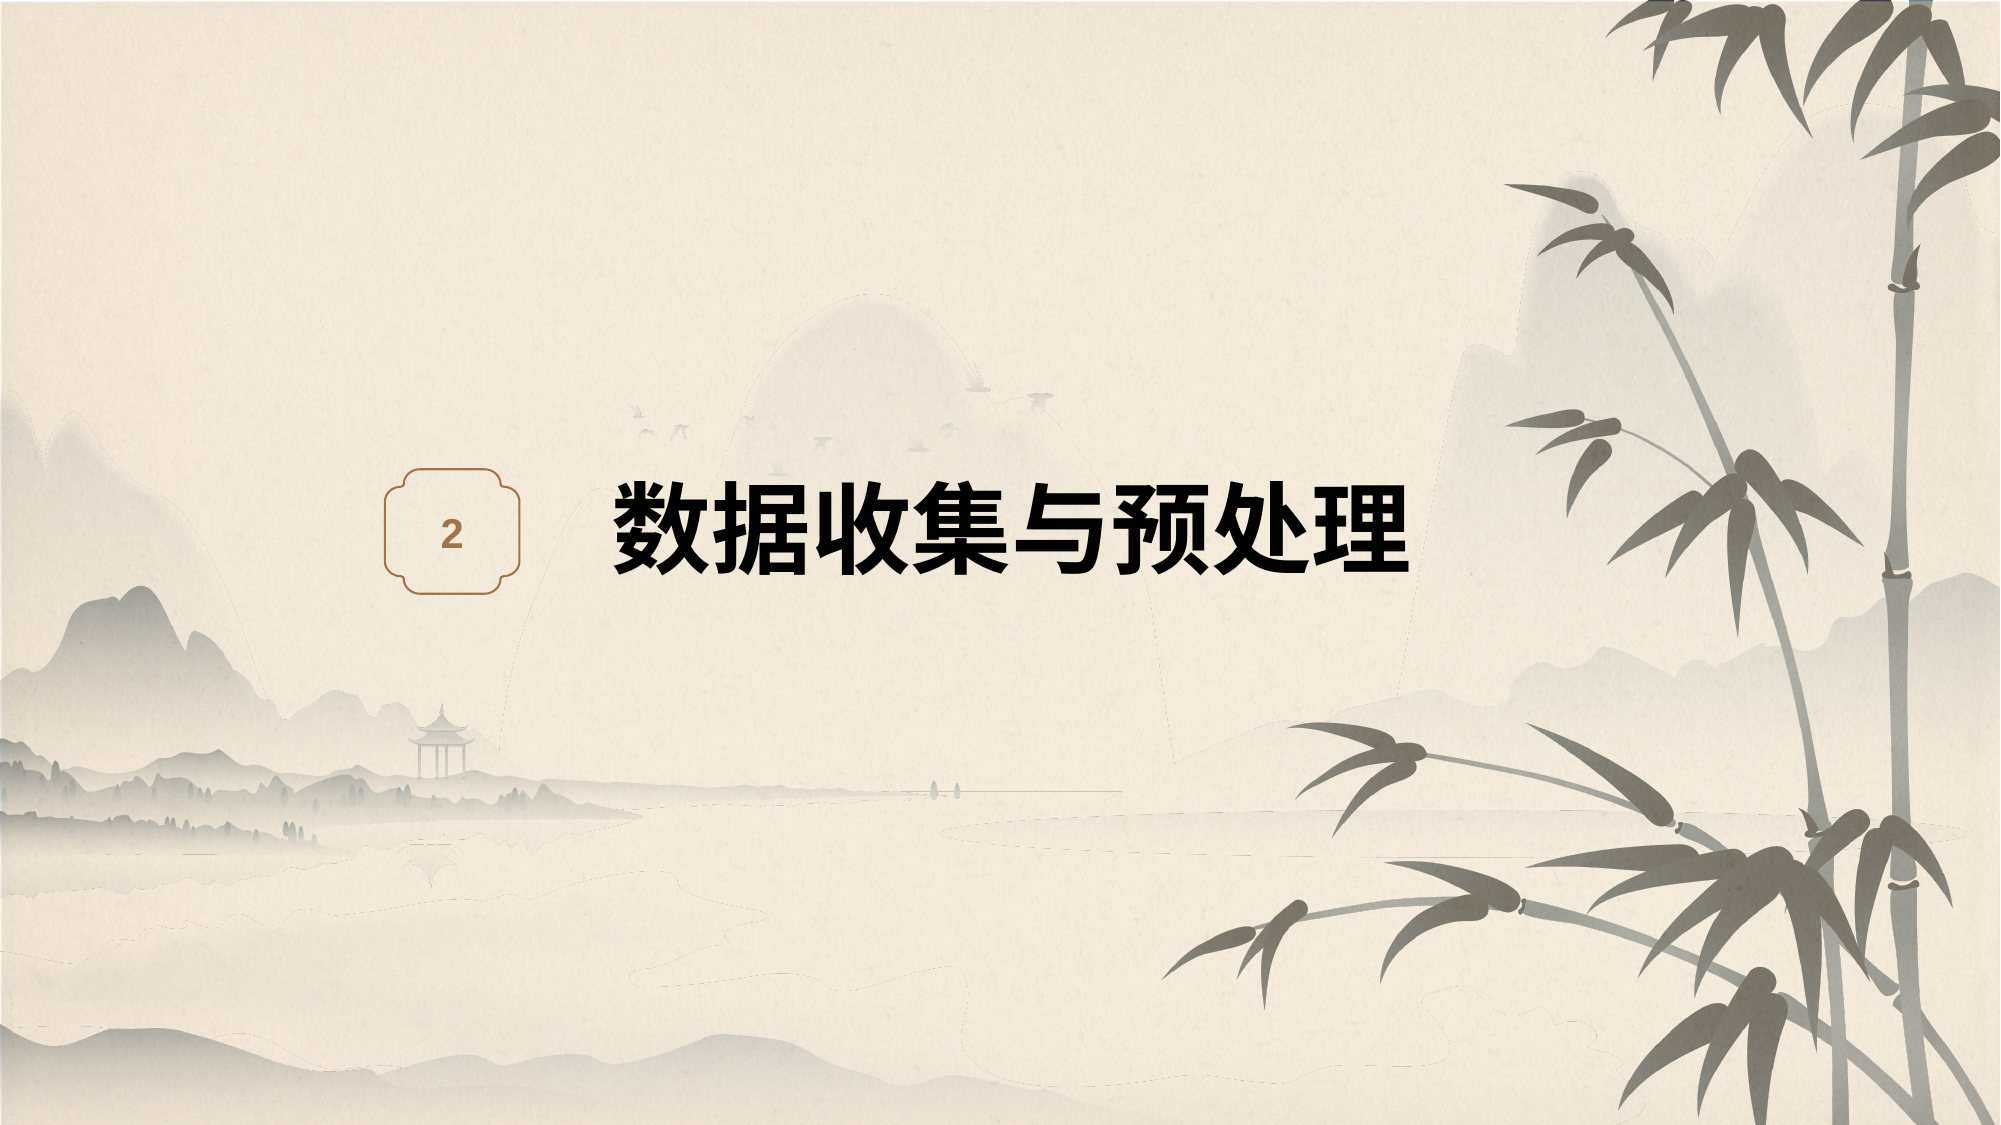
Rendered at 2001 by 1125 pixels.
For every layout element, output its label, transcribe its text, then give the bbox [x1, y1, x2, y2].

picture [2, 2, 2000, 1125]
picture [0, 0, 2000, 1125]
text_box 2 [384, 469, 520, 594]
title 数据收集与预处理 [549, 454, 1527, 594]
